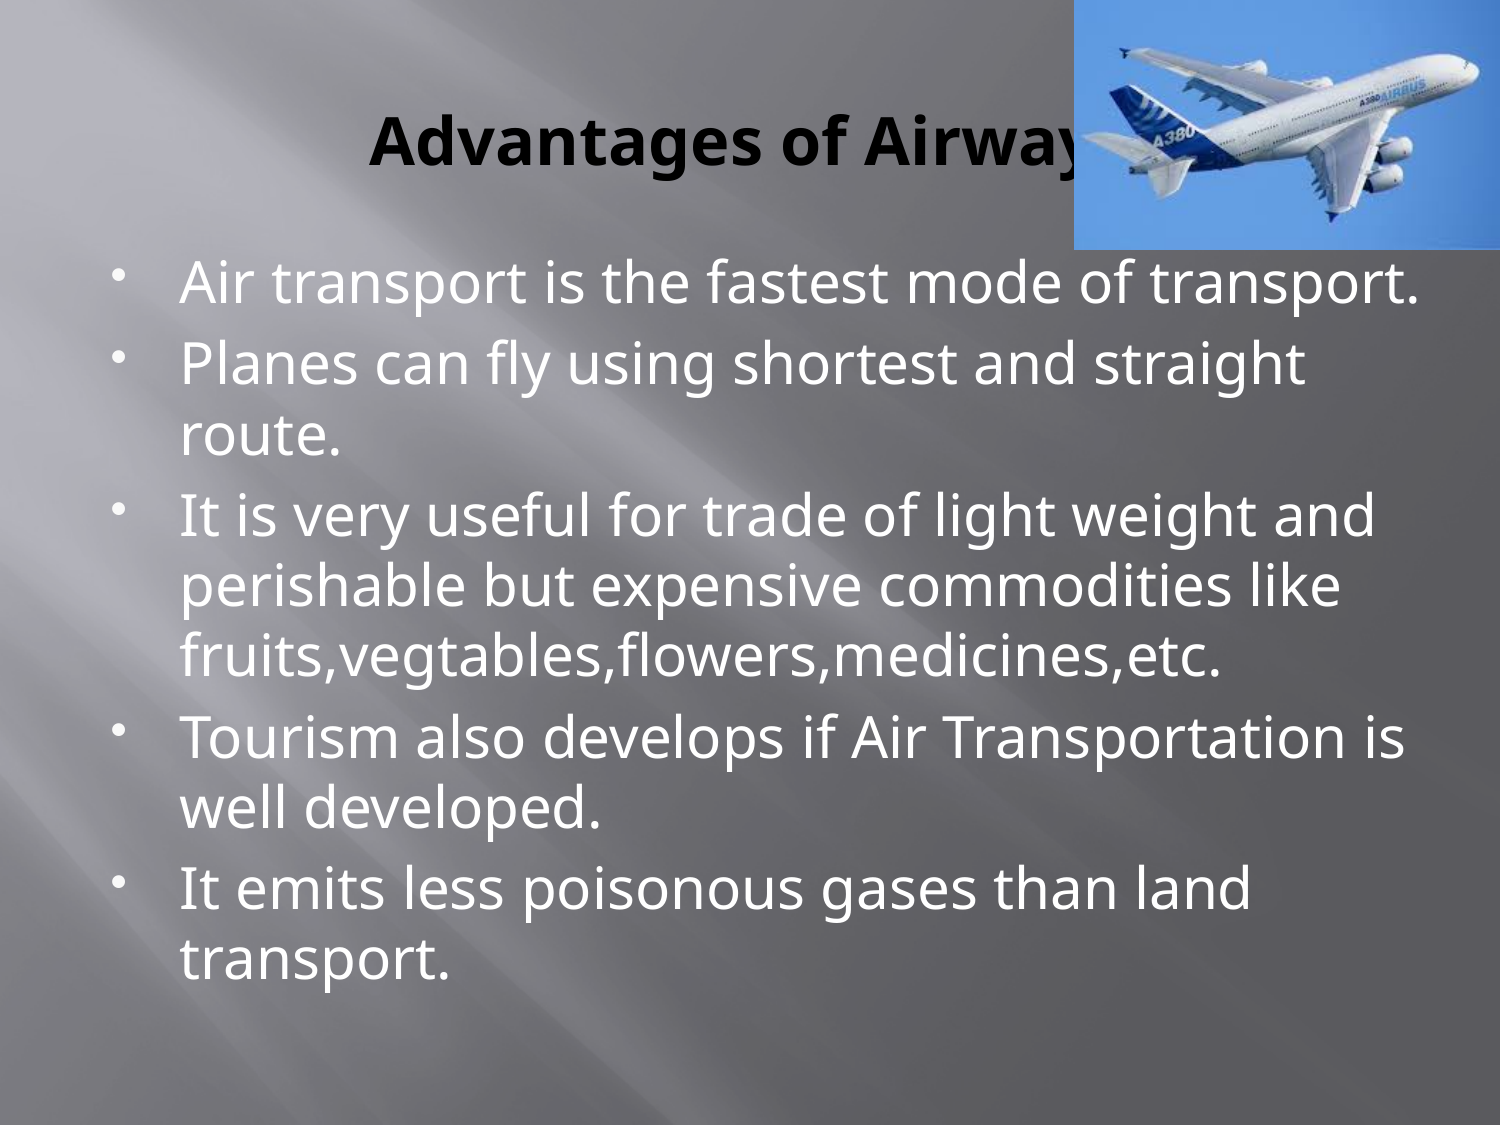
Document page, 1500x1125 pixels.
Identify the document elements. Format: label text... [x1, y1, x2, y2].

title Advantages of Airways [75, 45, 1074, 233]
picture [1074, 0, 1500, 251]
list Air transport is the fastest mode of transport. Planes can fly using shortest and straight route. It is very useful for trade of light weight and perishable but expensive commodities like fruits,vegtables,flowers,medicines,etc. Tourism also develops if Air Transportation is well developed. It emits less poisonous gases than land transport. [75, 237, 1438, 1037]
